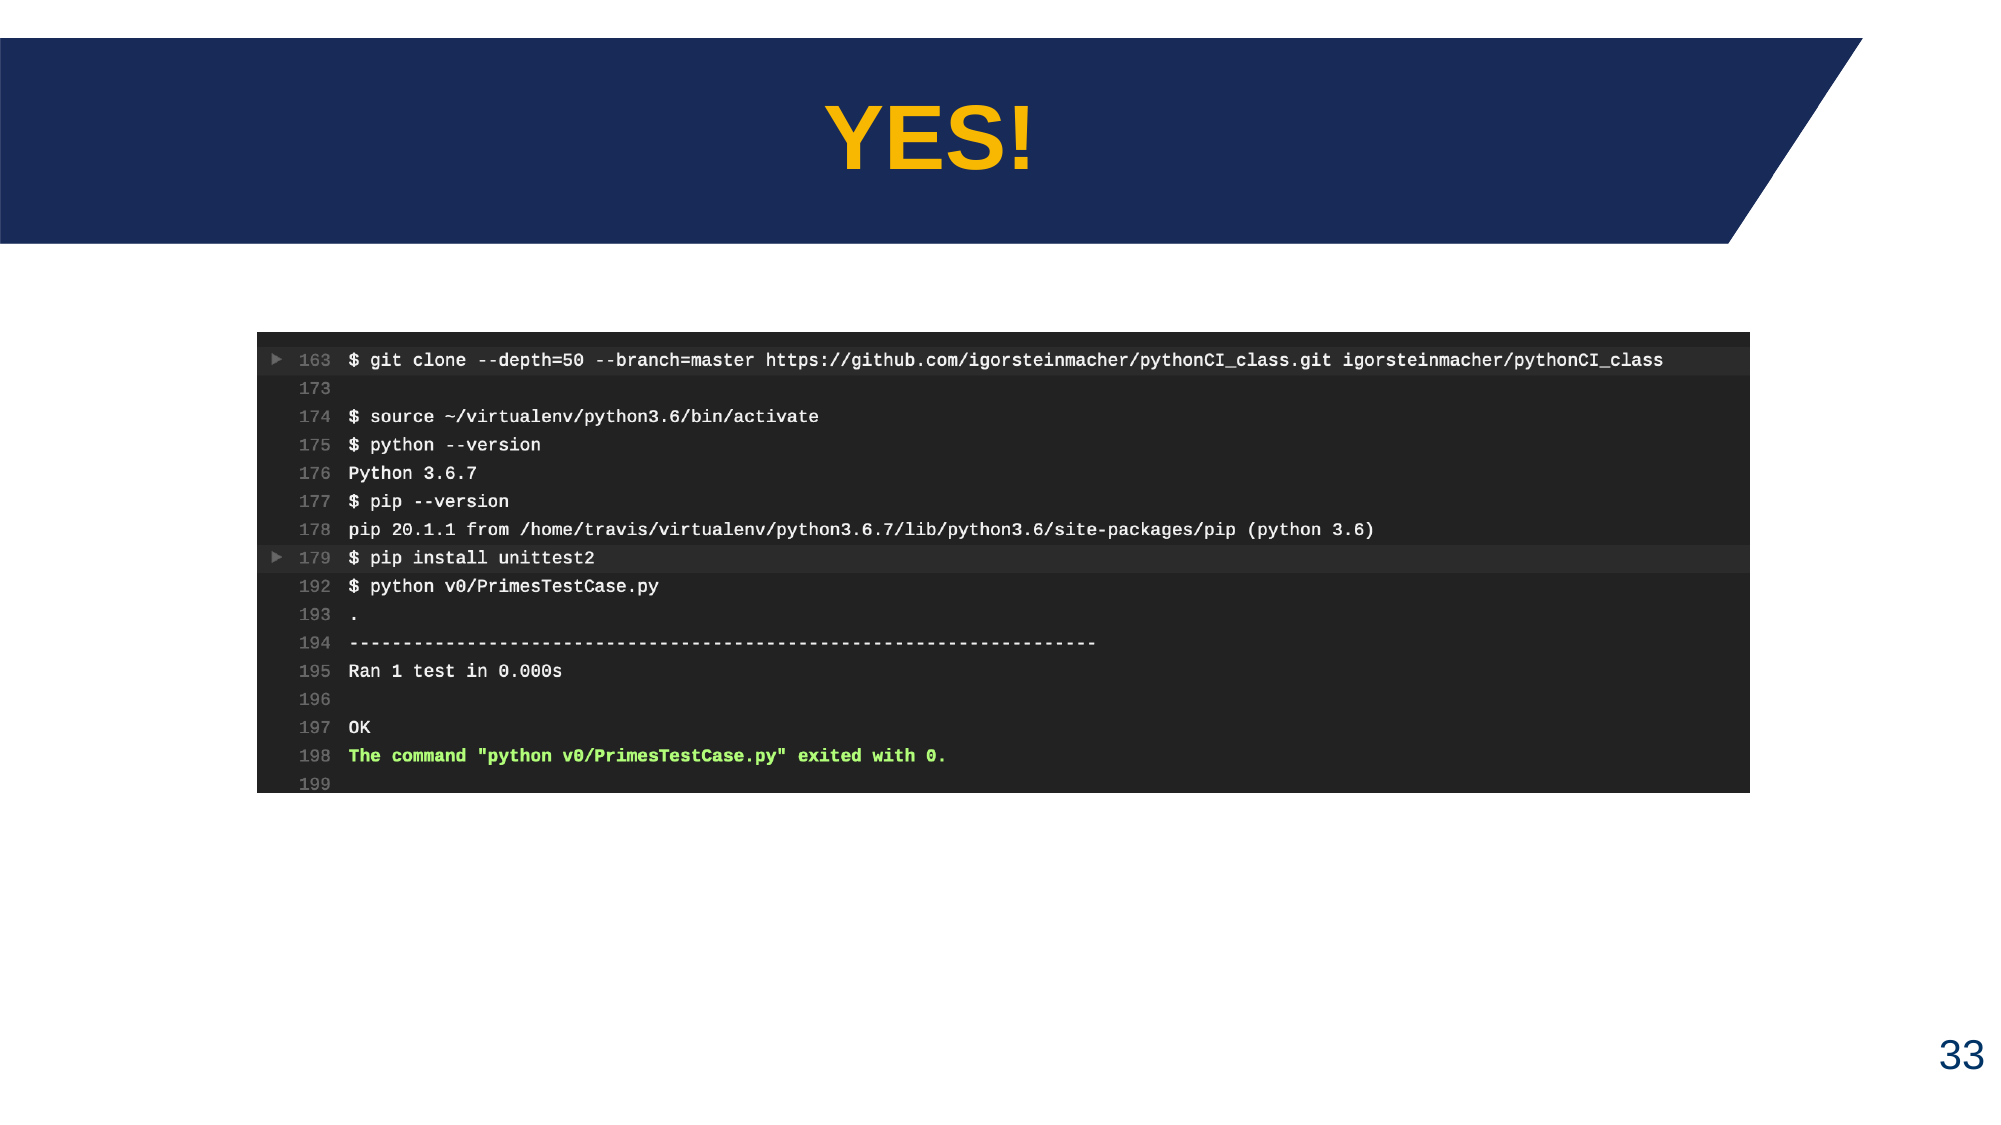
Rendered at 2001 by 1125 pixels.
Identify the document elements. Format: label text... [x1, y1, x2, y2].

picture [249, 332, 1750, 793]
picture [0, 38, 1863, 244]
title YES! [137, 59, 1724, 221]
slide_number 33 [1879, 1020, 2000, 1106]
